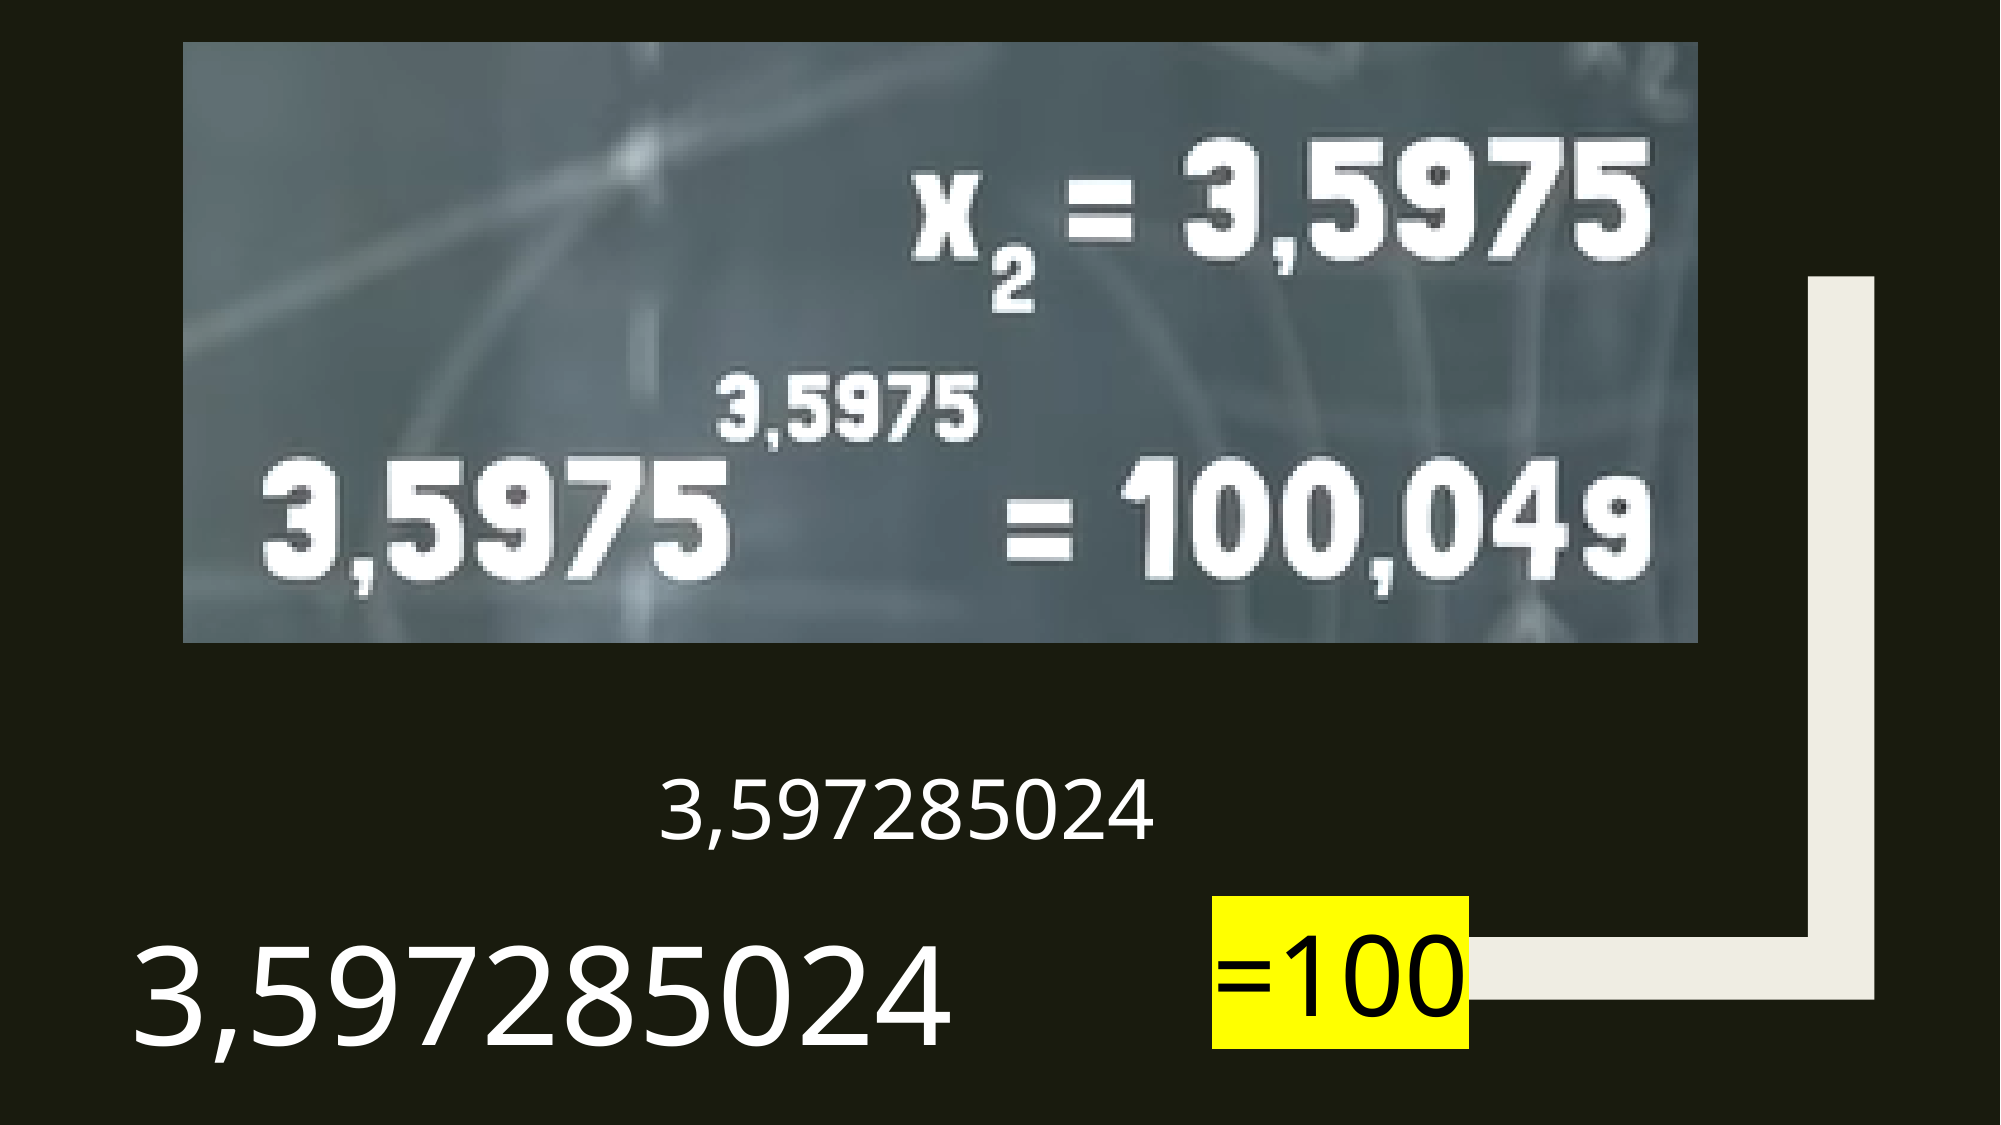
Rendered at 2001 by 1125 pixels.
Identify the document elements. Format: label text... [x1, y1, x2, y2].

text_box =100 [1197, 896, 1860, 1046]
text_box 3,597285024 [643, 749, 1306, 864]
text_box 3,597285024 [115, 900, 1258, 1081]
picture [183, 42, 1698, 643]
